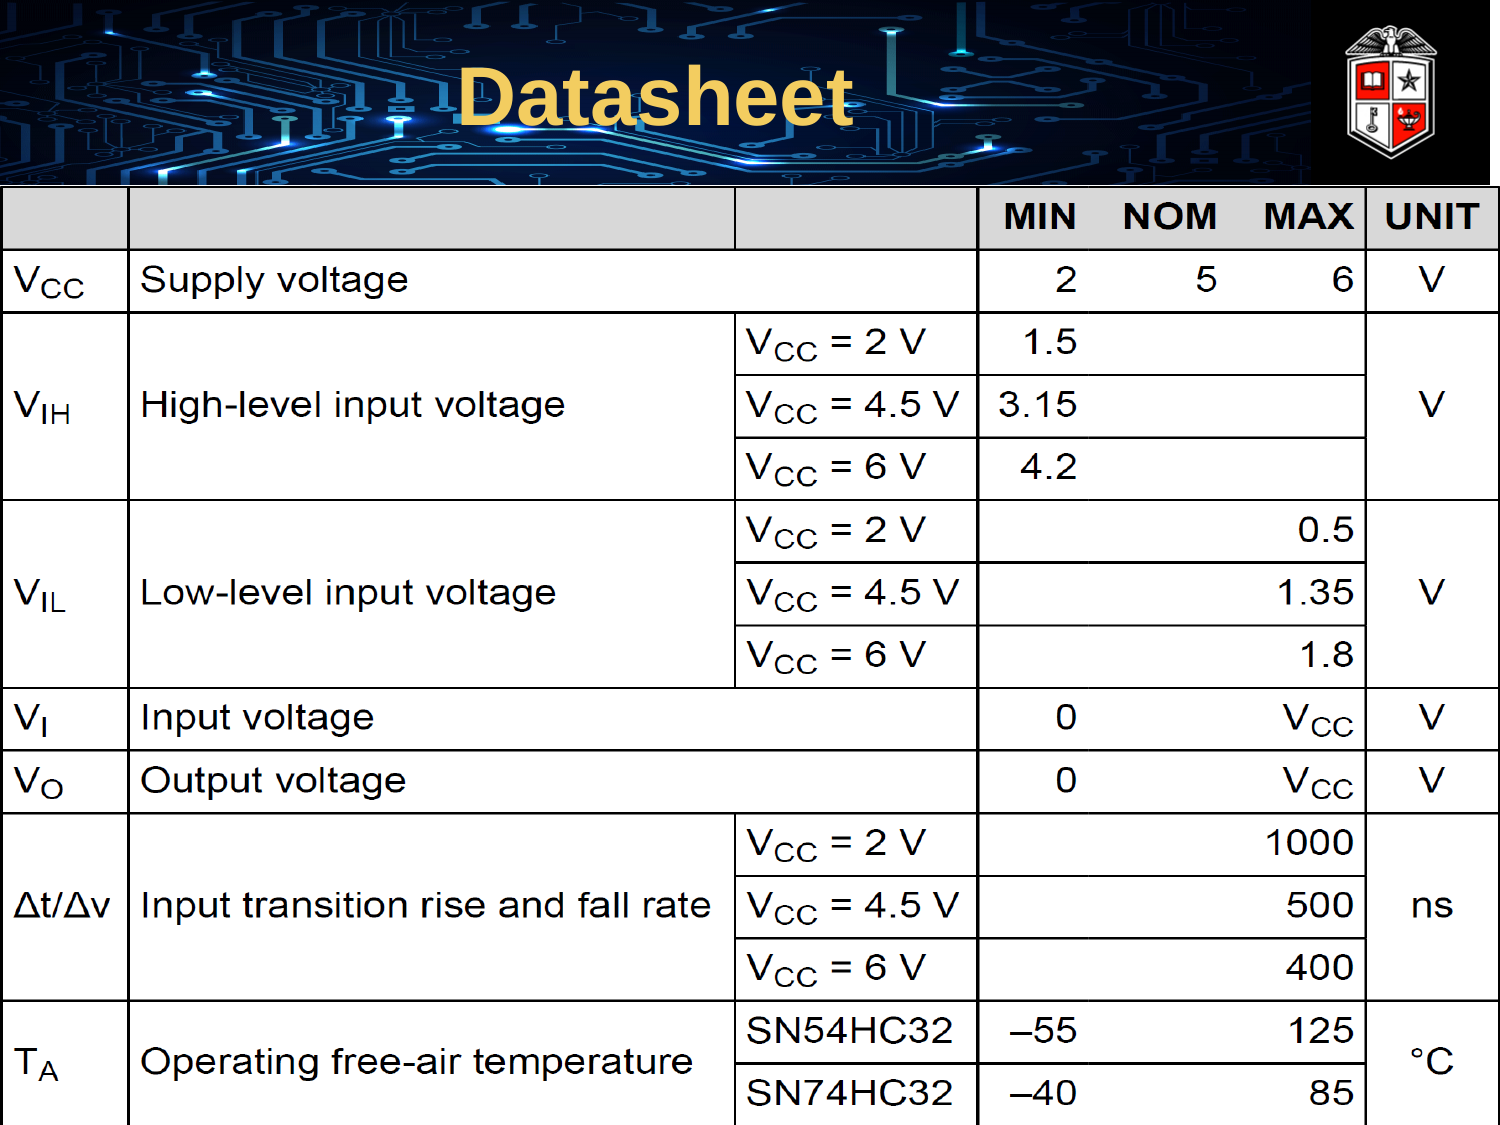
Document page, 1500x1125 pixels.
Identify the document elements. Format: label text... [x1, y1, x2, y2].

text_box Datasheet [0, 0, 1311, 185]
picture [0, 0, 1500, 1125]
